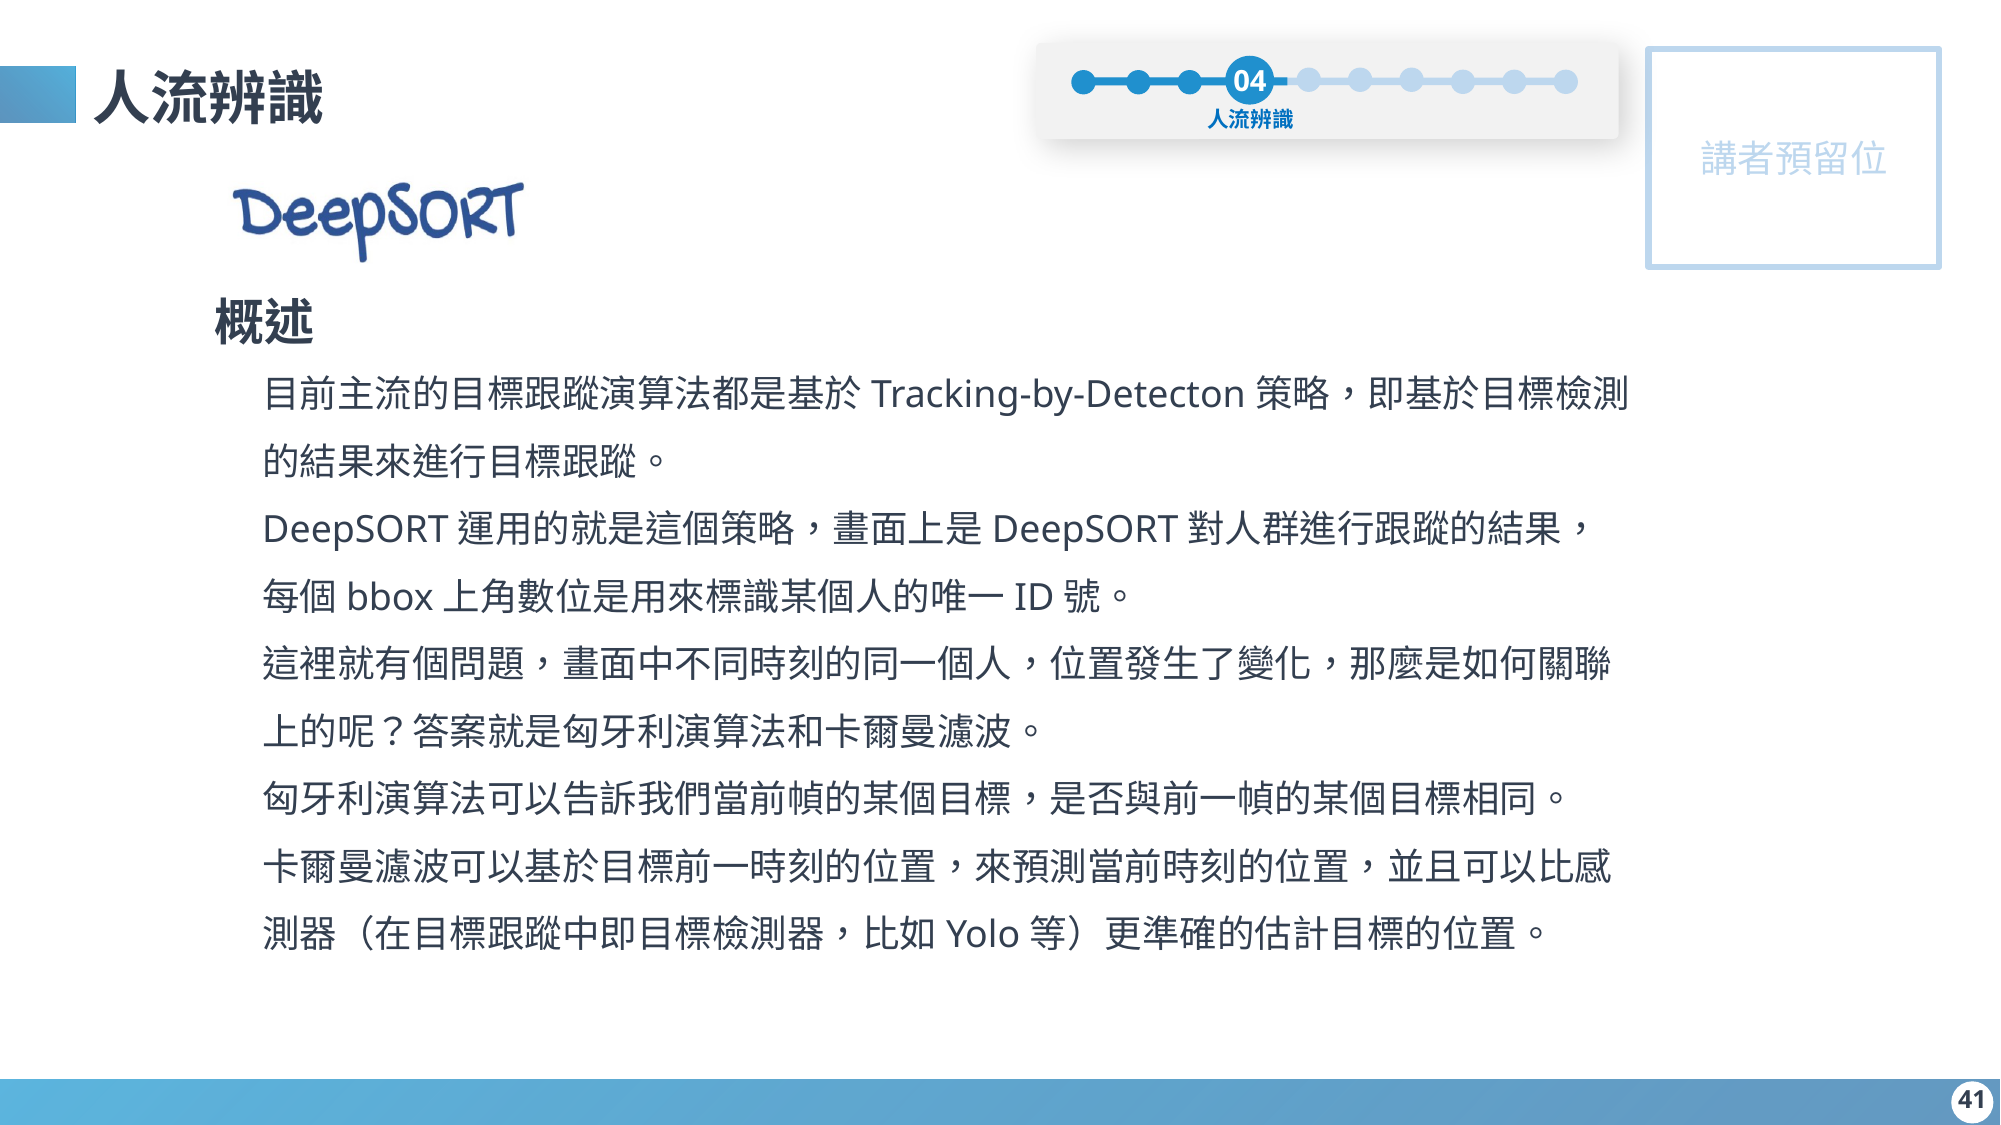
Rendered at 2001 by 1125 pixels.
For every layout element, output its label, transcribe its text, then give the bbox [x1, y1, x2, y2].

text_box 概述 [199, 282, 366, 361]
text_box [1035, 42, 1619, 145]
slide_number 41 [1551, 1070, 2000, 1125]
text_box 人流辨識 [77, 53, 957, 139]
picture [227, 169, 536, 270]
text_box 目前主流的目標跟蹤演算法都是基於Tracking-by-Detecton策略，即基於目標檢測的結果來進行目標跟蹤。 DeepSORT運用的就是這個策略，畫面上是DeepSORT對人群進行跟蹤的結果，每個bbox上角數位是用來標識某個人的唯一ID號。 這裡就有個問題，畫面中不同時刻的同一個人，位置發生了變化，那麼是如何關聯上的呢？答案就是匈牙利演算法和卡爾曼濾波。 匈牙利演算法可以告訴我們當前幀的某個目標，是否與前一幀的某個目標相同。 卡爾曼濾波可以基於目標前一時刻的位置，來預測當前時刻的位置，並且可以比感測器（在目標跟蹤中即目標檢測器，比如Yolo等）更準確的估計目標的位置。 [247, 340, 1652, 963]
